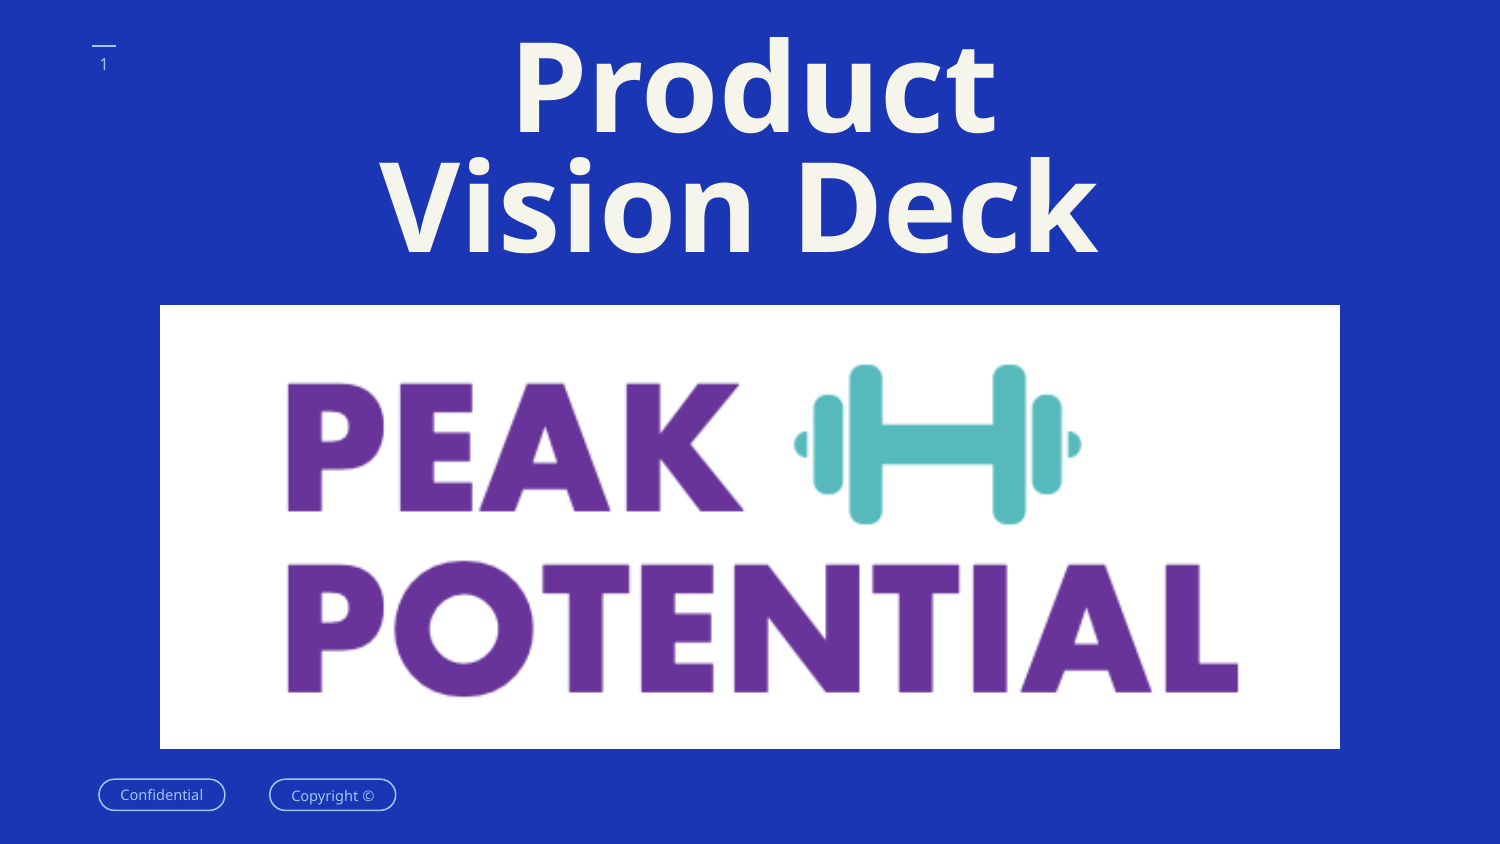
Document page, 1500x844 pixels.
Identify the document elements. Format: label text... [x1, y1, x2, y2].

title Product Vision Deck [364, 21, 1122, 303]
picture [159, 304, 1341, 750]
